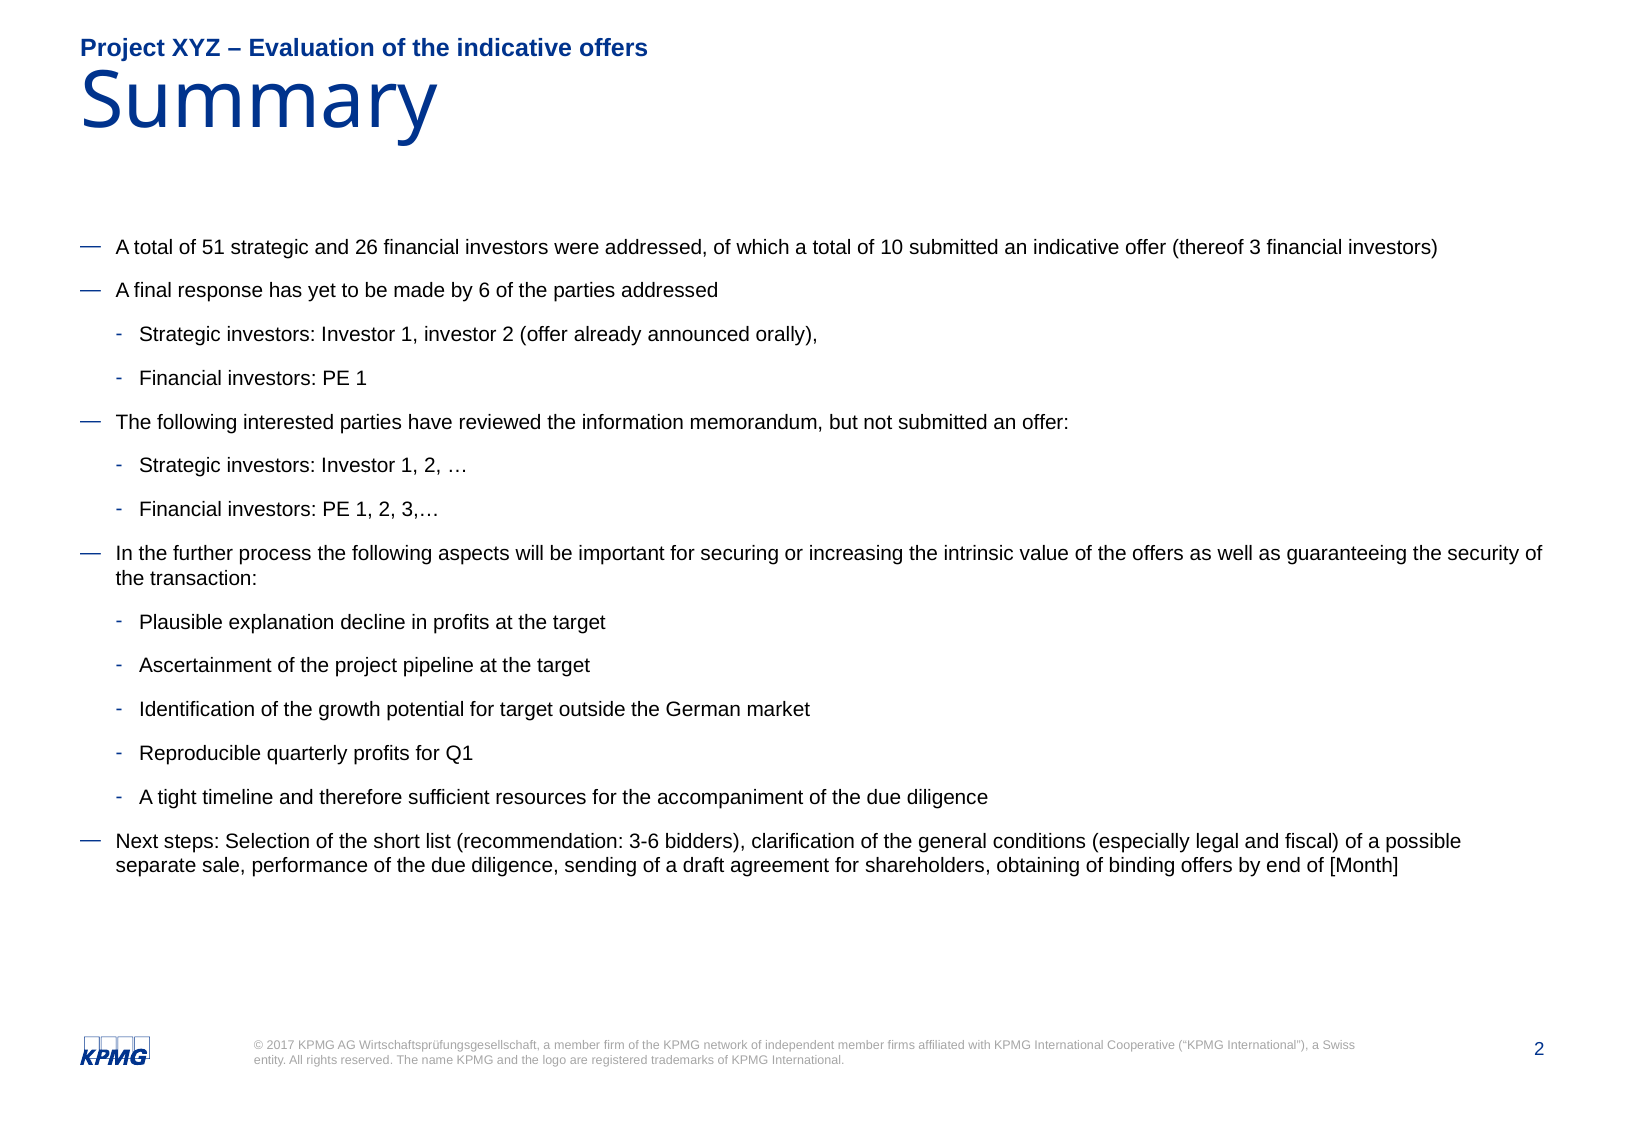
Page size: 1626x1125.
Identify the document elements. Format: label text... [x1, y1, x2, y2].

list A total of 51 strategic and 26 financial investors were addressed, of which a total of 10 submitted an indicative offer (thereof 3 financial investors) A final response has yet to be made by 6 of the parties addressed Strategic investors: Investor 1, investor 2 (offer already announced orally), Financial investors: PE 1 The following interested parties have reviewed the information memorandum, but not submitted an offer: Strategic investors: Investor 1, 2, … Financial investors: PE 1, 2, 3,… In the further process the following aspects will be important for securing or increasing the intrinsic value of the offers as well as guaranteeing the security of the transaction: Plausible explanation decline in profits at the target Ascertainment of the project pipeline at the target Identification of the growth potential for target outside the German market Reproducible quarterly profits for Q1 A tight timeline and therefore sufficient resources for the accompaniment of the due diligence Next steps: Selection of the short list (recommendation: 3-6 bidders), clarification of the general conditions (especially legal and fiscal) of a possible separate sale, performance of the due diligence, sending of a draft agreement for shareholders, obtaining of binding offers by end of [Month] [80, 233, 1545, 989]
title Summary [80, 74, 1545, 193]
list Project XYZ – Evaluation of the indicative offers [80, 33, 1490, 62]
